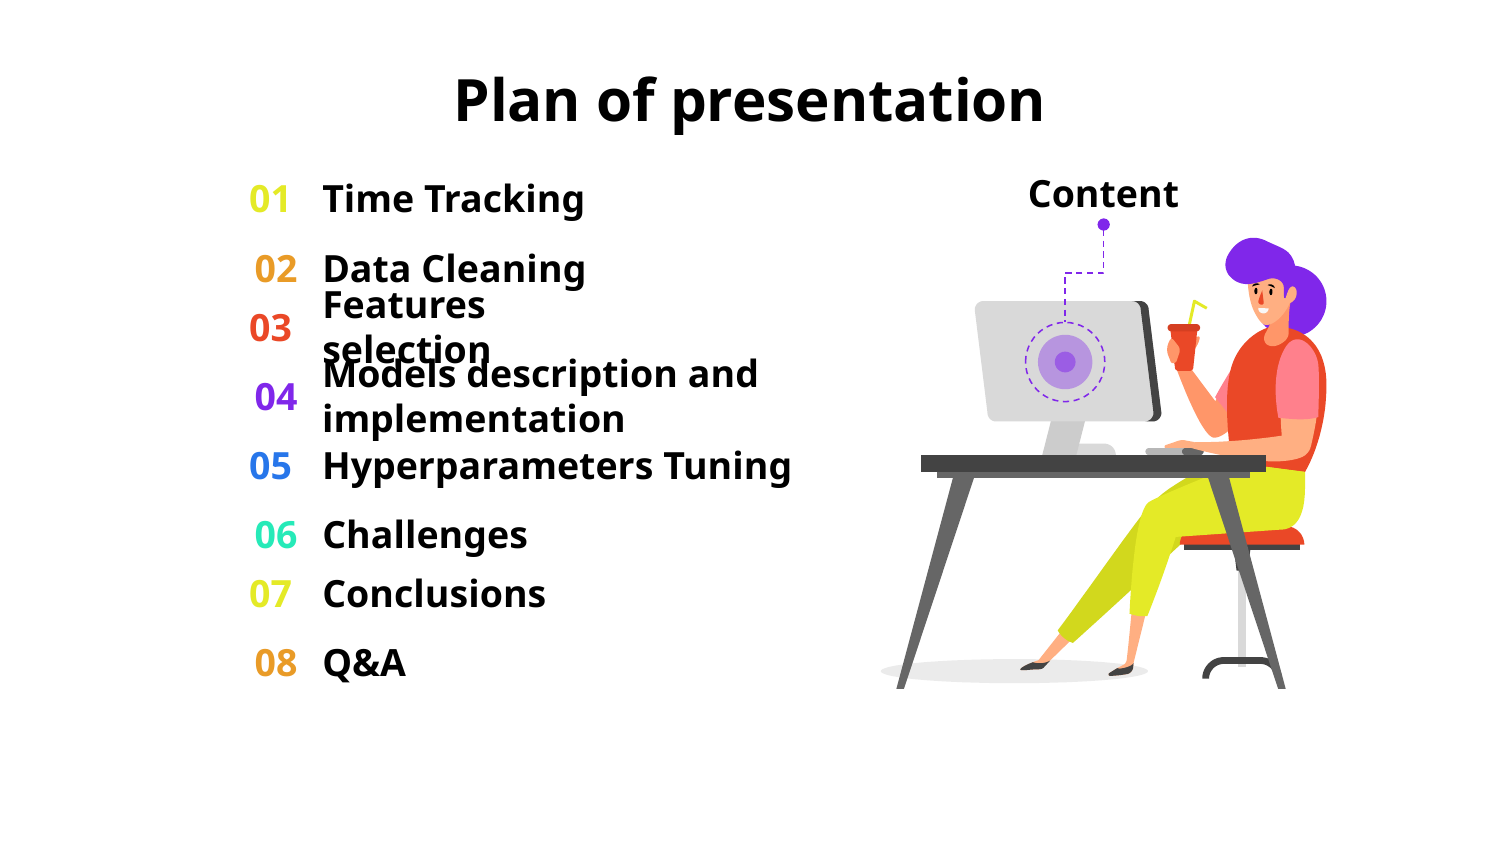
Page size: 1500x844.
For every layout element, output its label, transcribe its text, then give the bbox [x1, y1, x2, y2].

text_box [231, 436, 925, 492]
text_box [1035, 253, 1134, 293]
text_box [231, 170, 646, 226]
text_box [231, 565, 646, 621]
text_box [239, 367, 925, 423]
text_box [880, 237, 1327, 690]
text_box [239, 634, 646, 690]
text_box Content [924, 154, 1283, 225]
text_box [1025, 322, 1106, 402]
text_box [239, 506, 765, 562]
title Plan of presentation [75, 67, 1425, 129]
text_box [239, 239, 646, 295]
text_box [231, 298, 646, 354]
